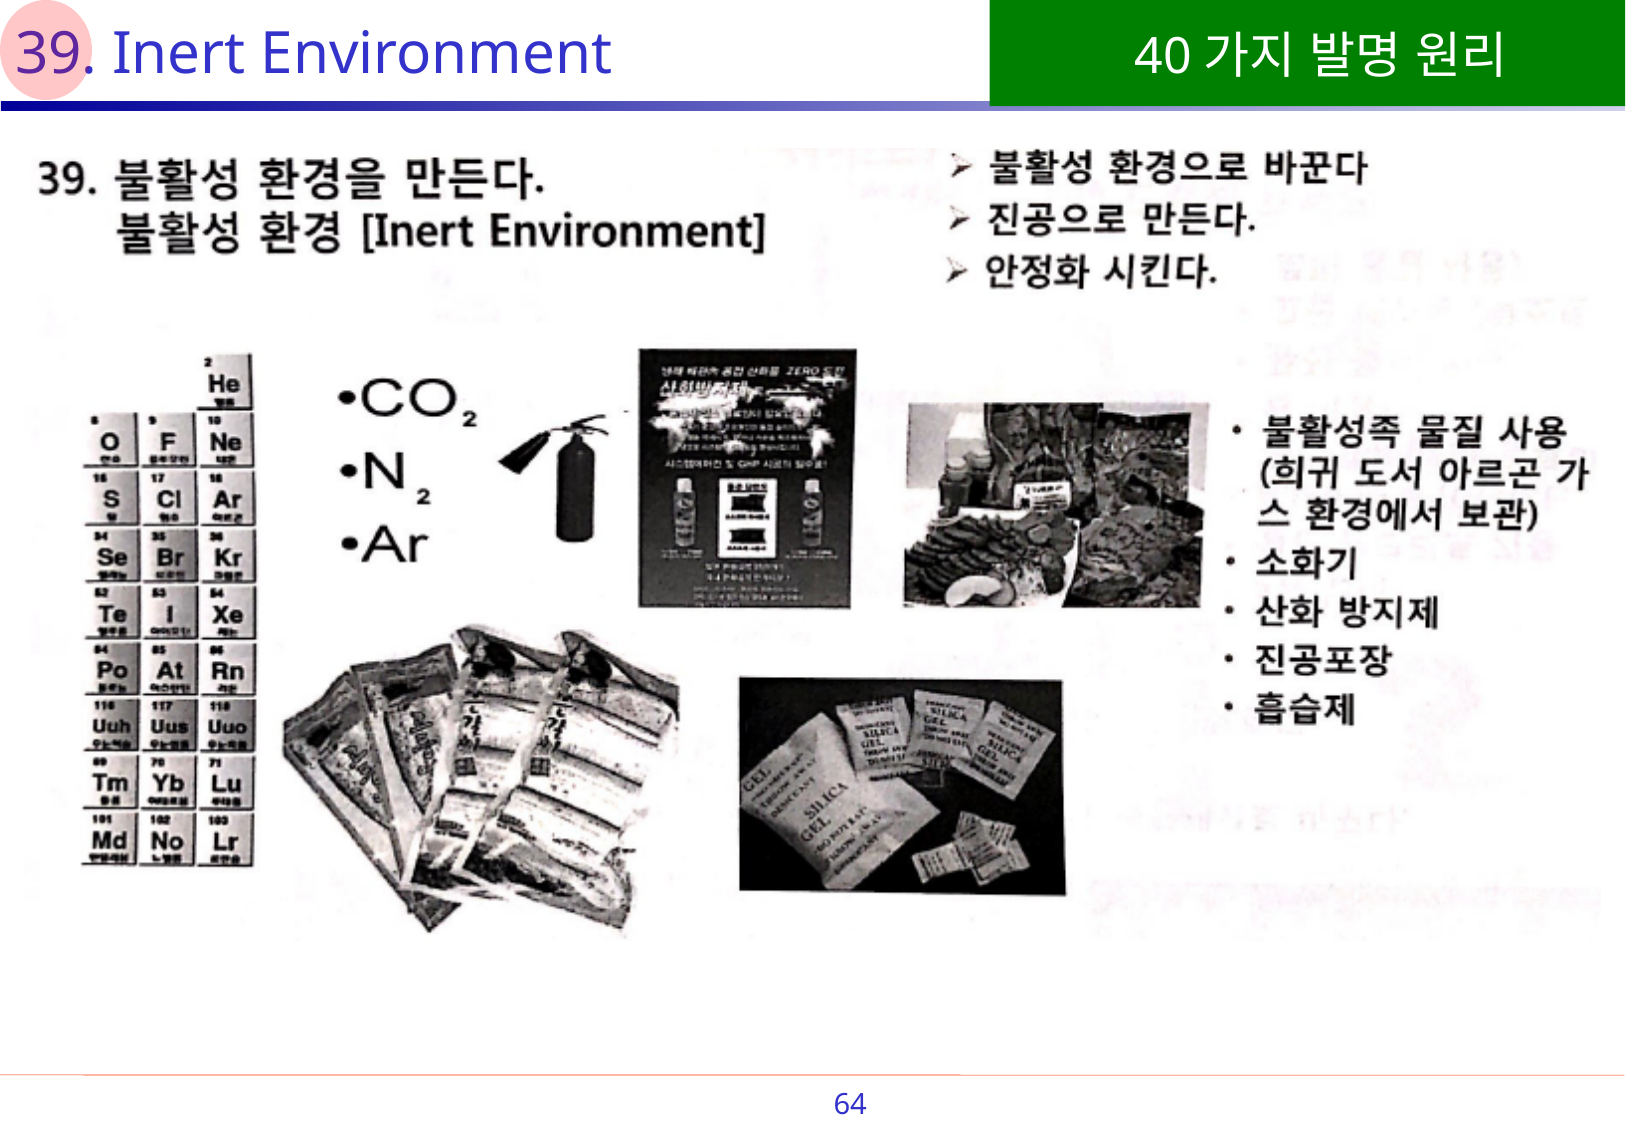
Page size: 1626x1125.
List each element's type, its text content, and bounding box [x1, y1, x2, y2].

text_box [0, 0, 92, 100]
picture [23, 148, 1602, 941]
title 39. Inert Environment [0, 0, 1382, 101]
